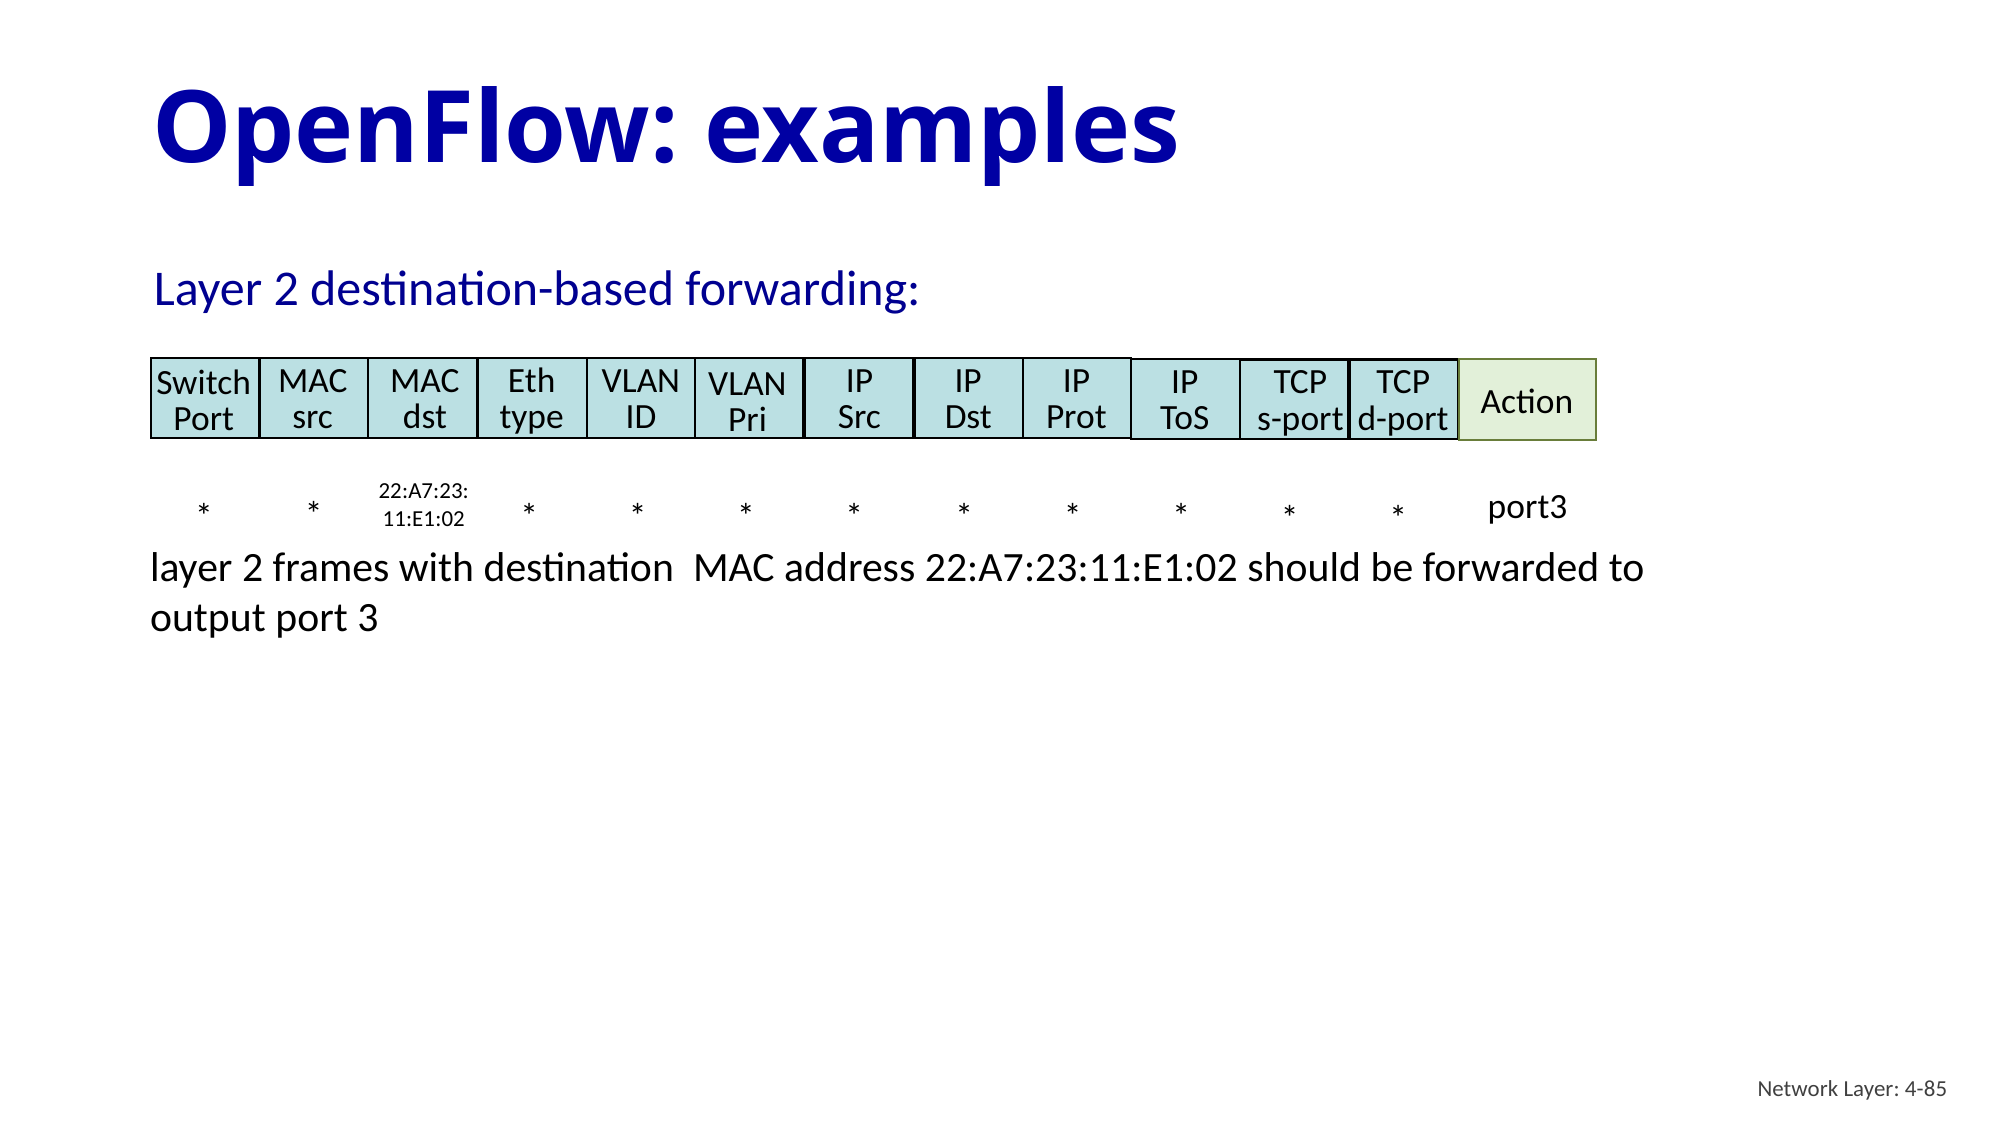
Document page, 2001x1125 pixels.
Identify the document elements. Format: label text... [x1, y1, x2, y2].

text_box Network Layer: 4-<number> [1512, 1056, 1963, 1117]
text_box Layer 2 destination-based forwarding: [153, 255, 922, 316]
text_box layer 2 frames with destination MAC address 22:A7:23:11:E1:02 should be forwarded to output port 3 [149, 539, 1683, 640]
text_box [149, 477, 1583, 543]
text_box OpenFlow: examples [137, 56, 1863, 204]
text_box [149, 357, 1597, 446]
